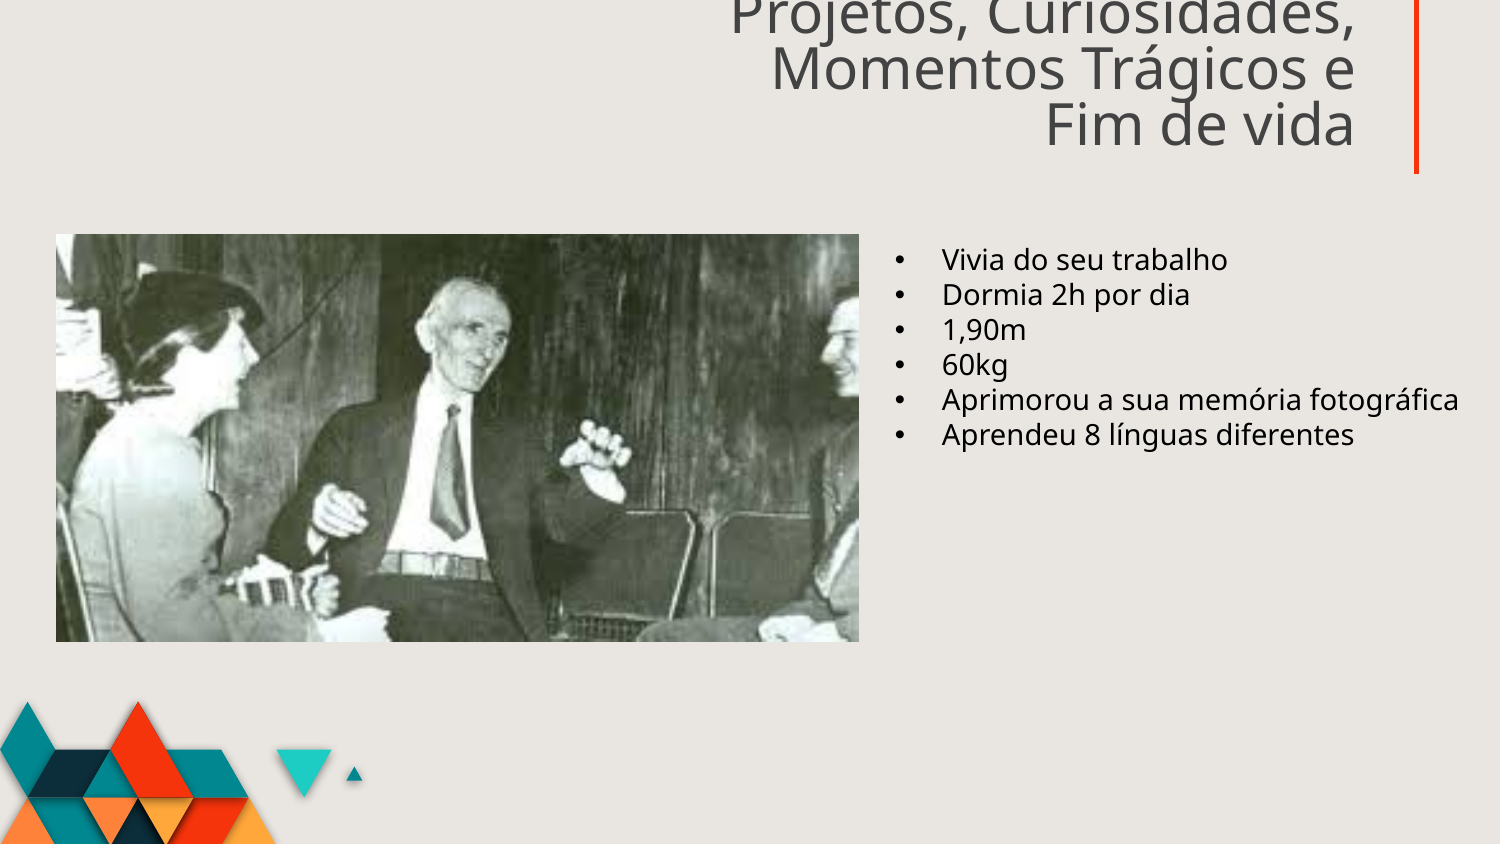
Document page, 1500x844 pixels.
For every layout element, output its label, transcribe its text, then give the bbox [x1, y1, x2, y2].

picture [56, 234, 859, 643]
title Projetos, Curiosidades, Momentos Trágicos e Fim de vida [643, 76, 1372, 172]
text_box Vivia do seu trabalho Dormia 2h por dia 1,90m 60kg Aprimorou a sua memória fotográfica Aprendeu 8 línguas diferentes [880, 234, 1476, 459]
